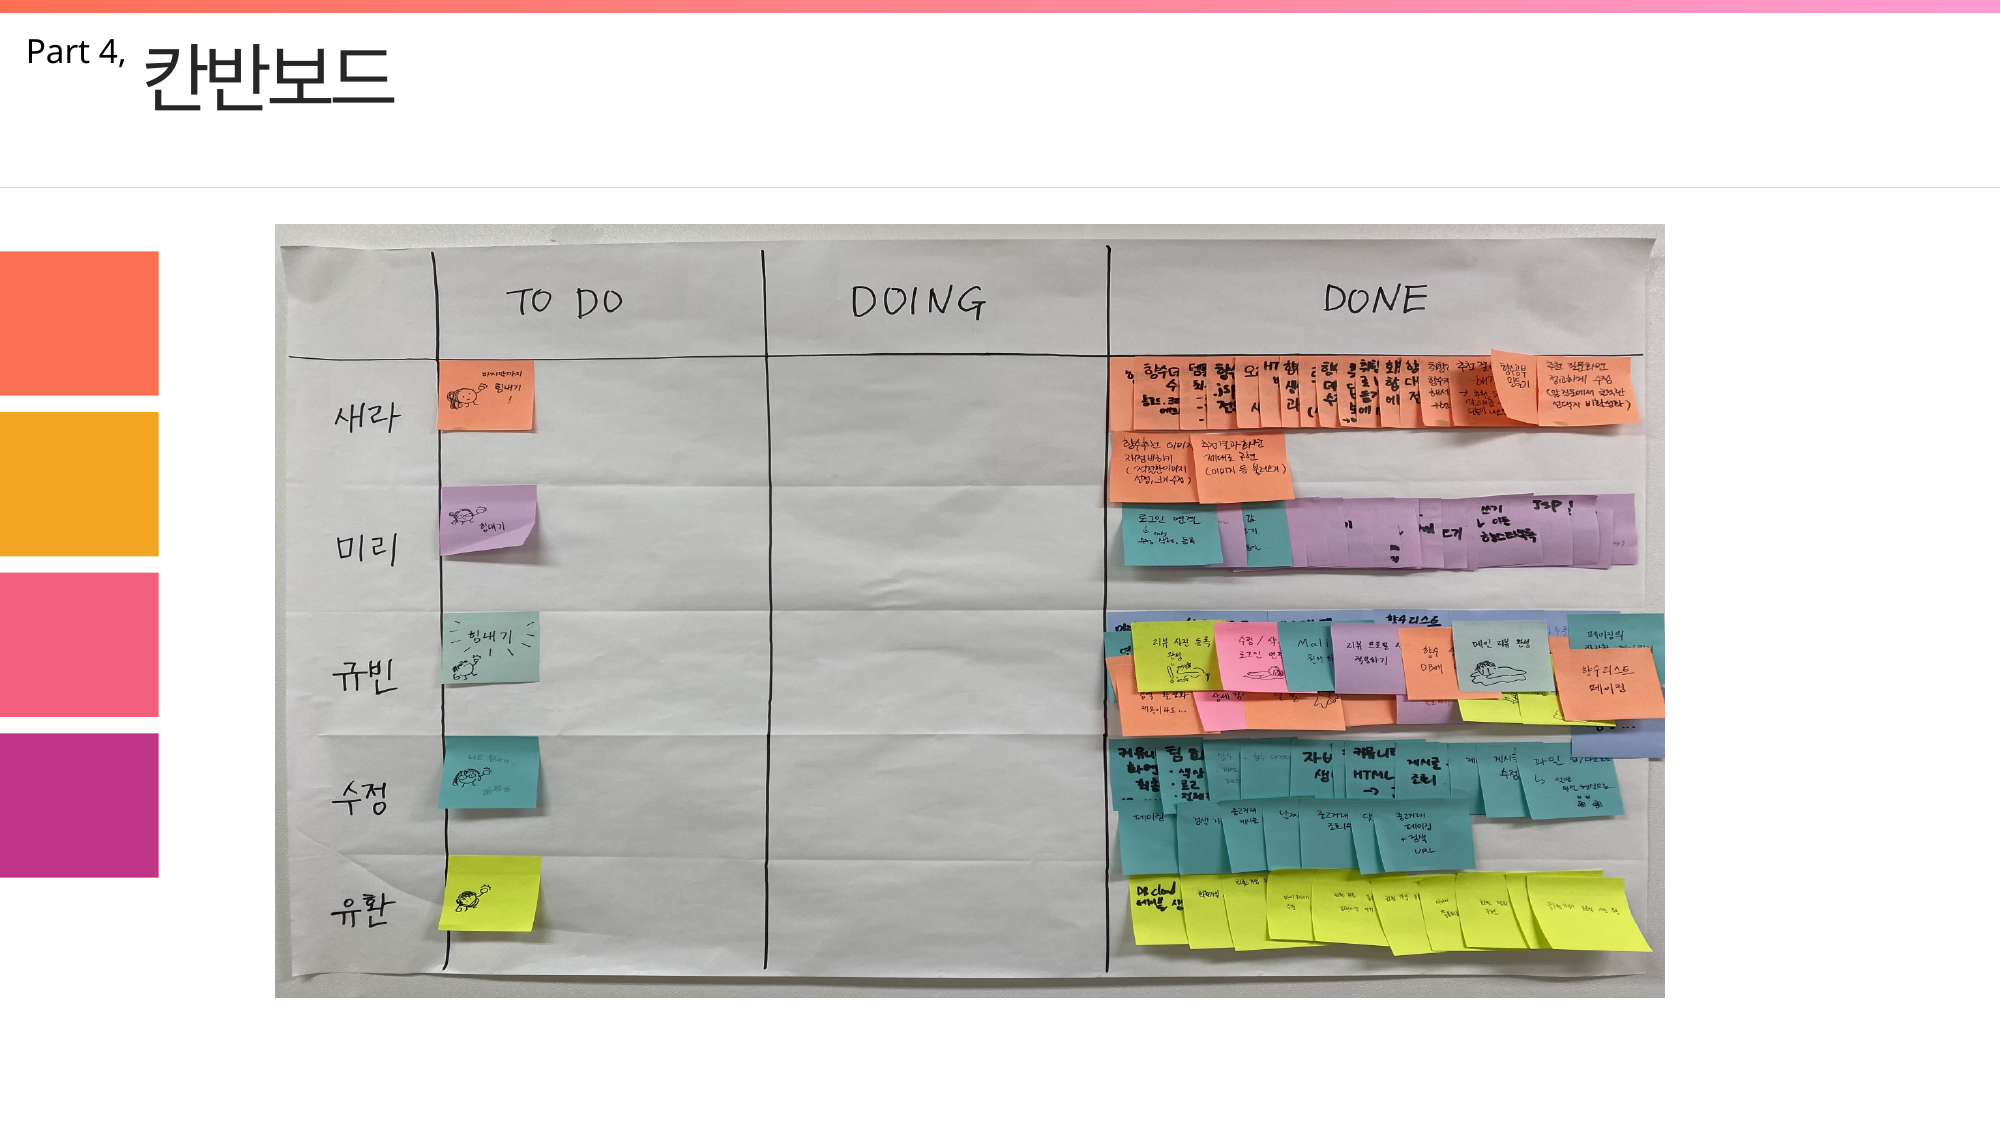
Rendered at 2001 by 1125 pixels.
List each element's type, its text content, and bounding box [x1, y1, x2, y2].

text_box [0, 250, 160, 397]
text_box [0, 732, 160, 879]
text_box Part 4, [10, 22, 151, 78]
text_box 칸반보드 [126, 23, 414, 129]
picture [274, 224, 1665, 998]
text_box [0, 411, 160, 557]
text_box [0, 0, 2000, 13]
text_box [0, 572, 160, 718]
